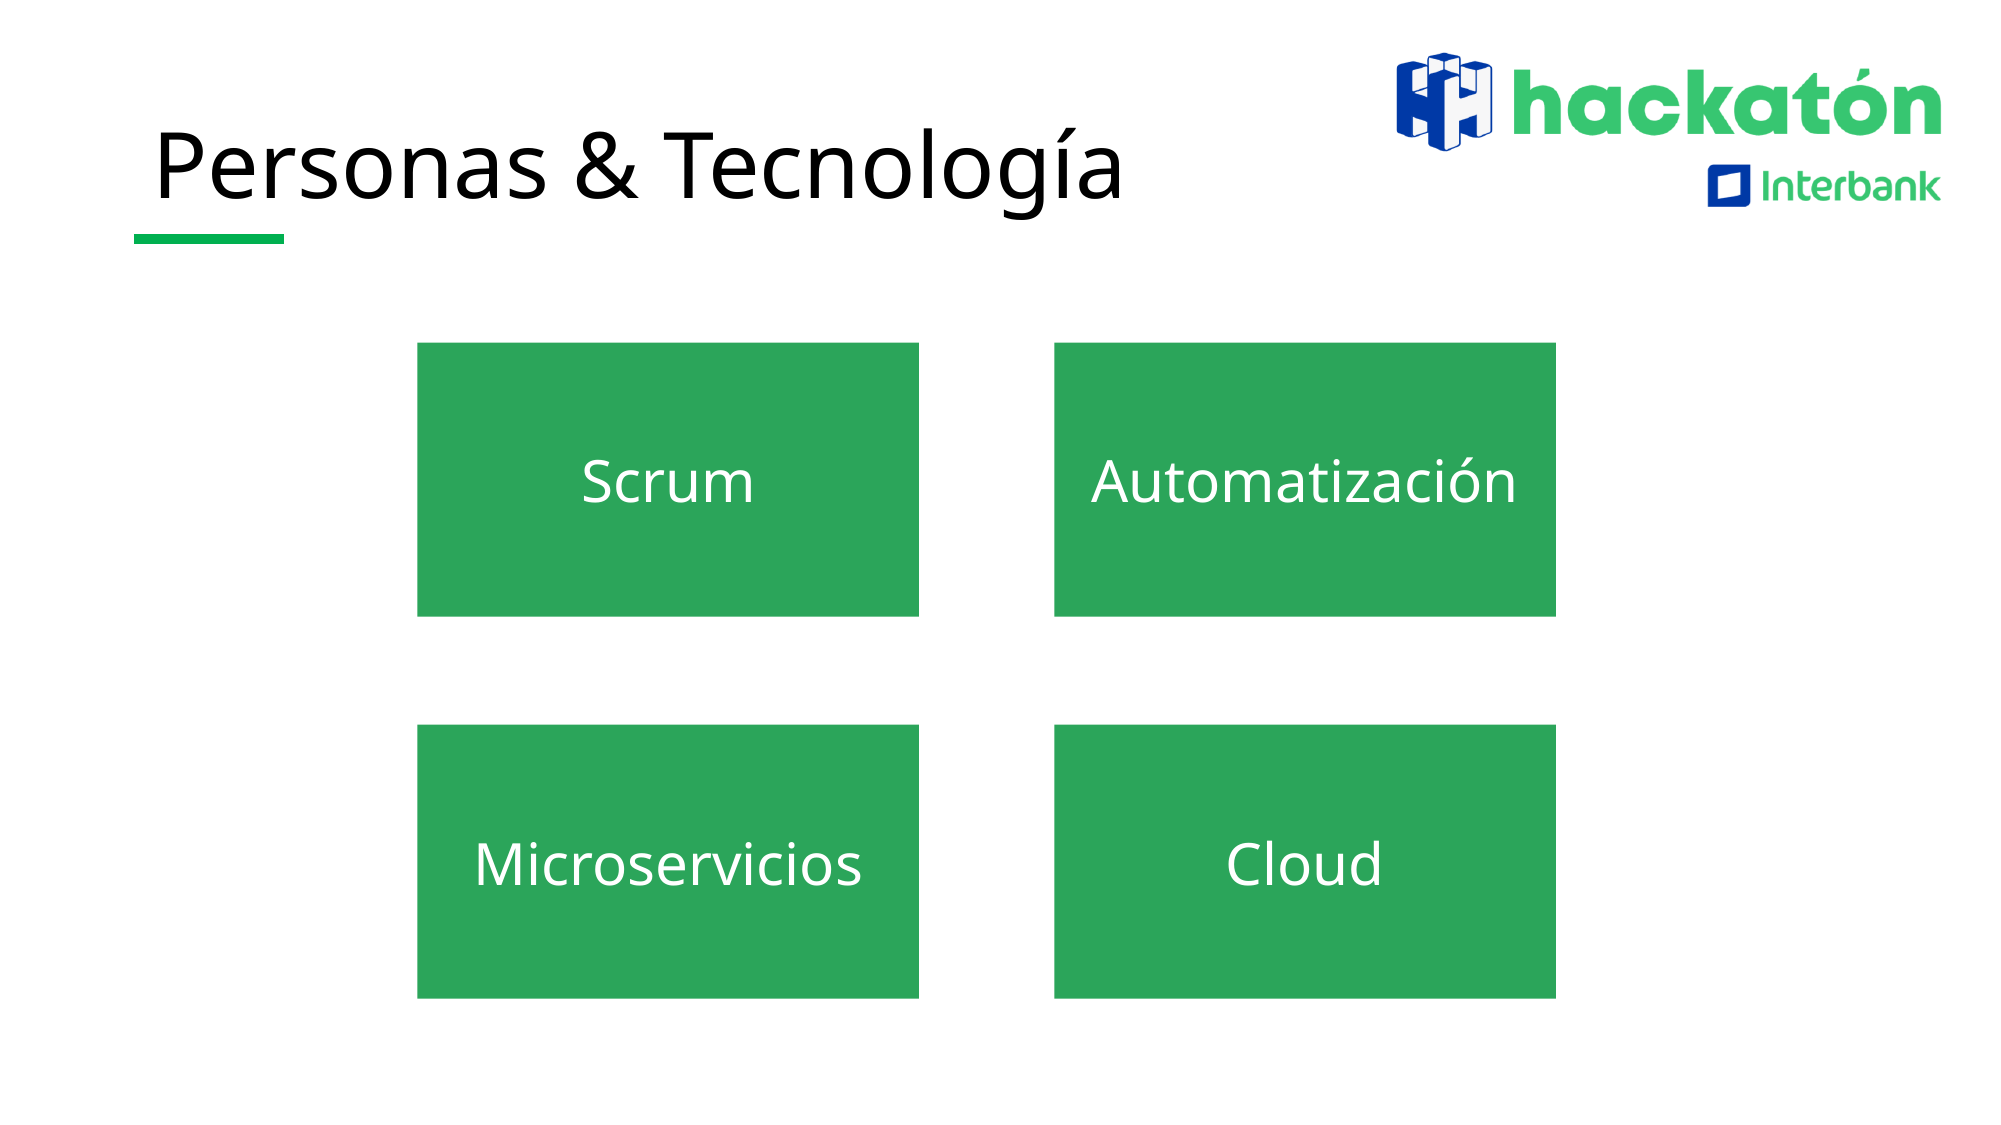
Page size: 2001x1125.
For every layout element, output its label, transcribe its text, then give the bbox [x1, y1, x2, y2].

title Personas & Tecnología [137, 59, 1863, 278]
text_box Cloud [1053, 724, 1557, 1000]
text_box Microservicios [416, 724, 920, 1000]
text_box Automatización [1053, 341, 1557, 618]
text_box Scrum [416, 341, 920, 618]
picture [1384, 41, 1972, 219]
